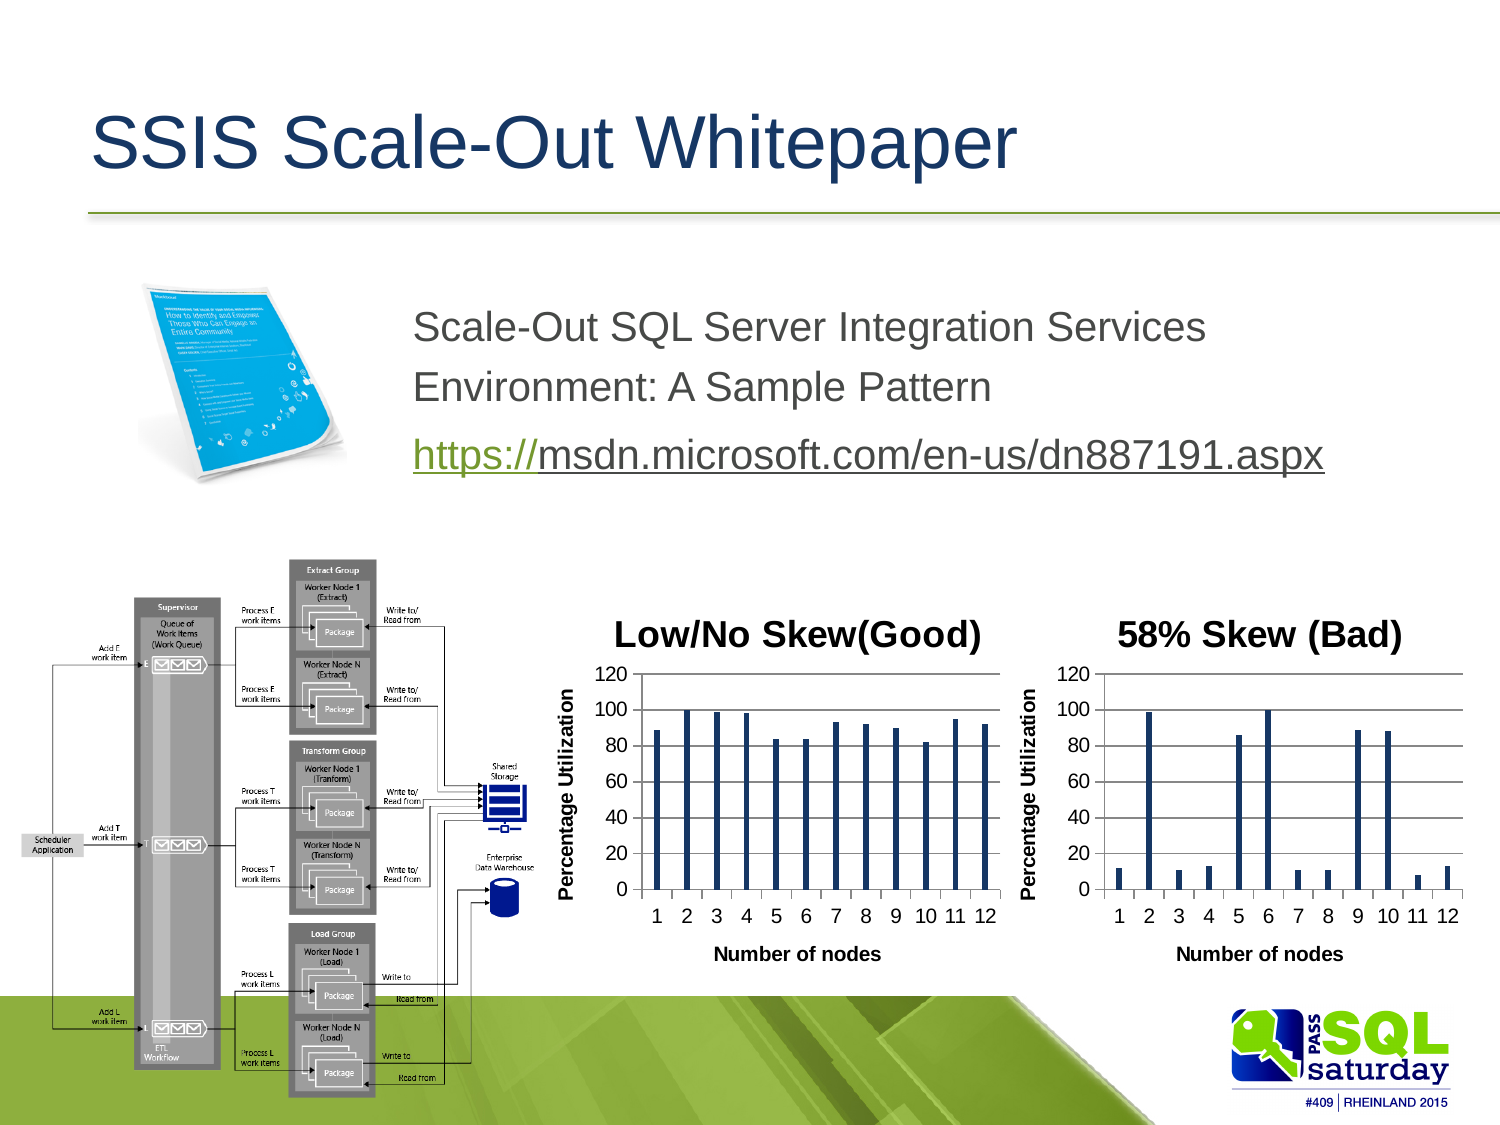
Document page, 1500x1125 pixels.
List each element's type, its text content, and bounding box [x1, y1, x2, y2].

chart [533, 586, 1500, 987]
list Scale-Out SQL Server Integration Services Environment: A Sample Pattern https://msdn.microsoft.com/en-us/dn887191.aspx [397, 281, 1477, 491]
title SSIS Scale-Out Whitepaper [75, 45, 1425, 233]
picture [0, 558, 1483, 1125]
picture [138, 279, 348, 493]
